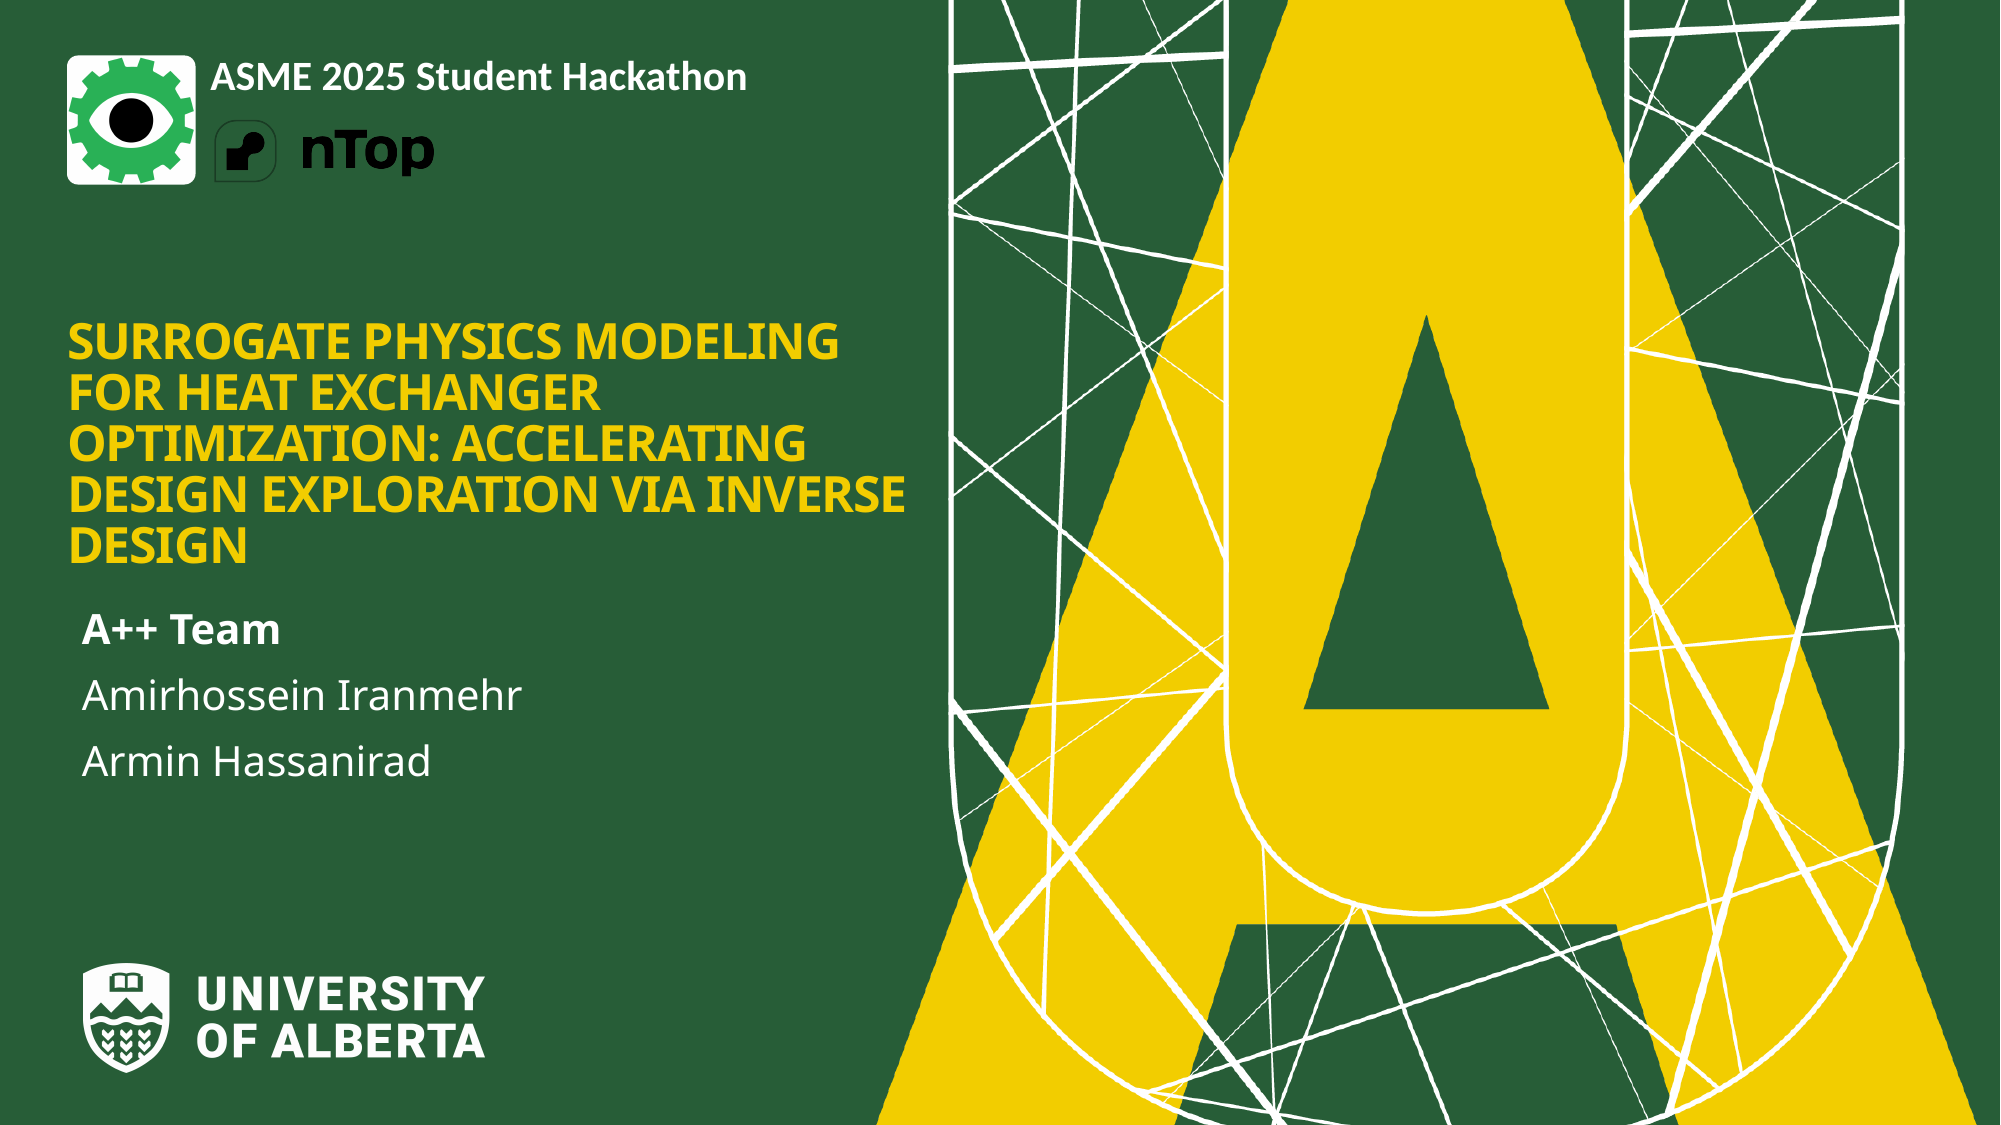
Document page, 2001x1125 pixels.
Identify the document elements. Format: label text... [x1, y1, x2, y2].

picture [868, 0, 1984, 1125]
picture [66, 55, 465, 215]
list A++ Team Amirhossein Iranmehr Armin Hassanirad [66, 601, 925, 941]
title Surrogate Physics Modeling for Heat Exchanger Optimization: Accelerating Design Exploration via Inverse Design [67, 318, 925, 551]
text_box ASME 2025 Student Hackathon [195, 41, 1196, 107]
picture [83, 963, 485, 1073]
